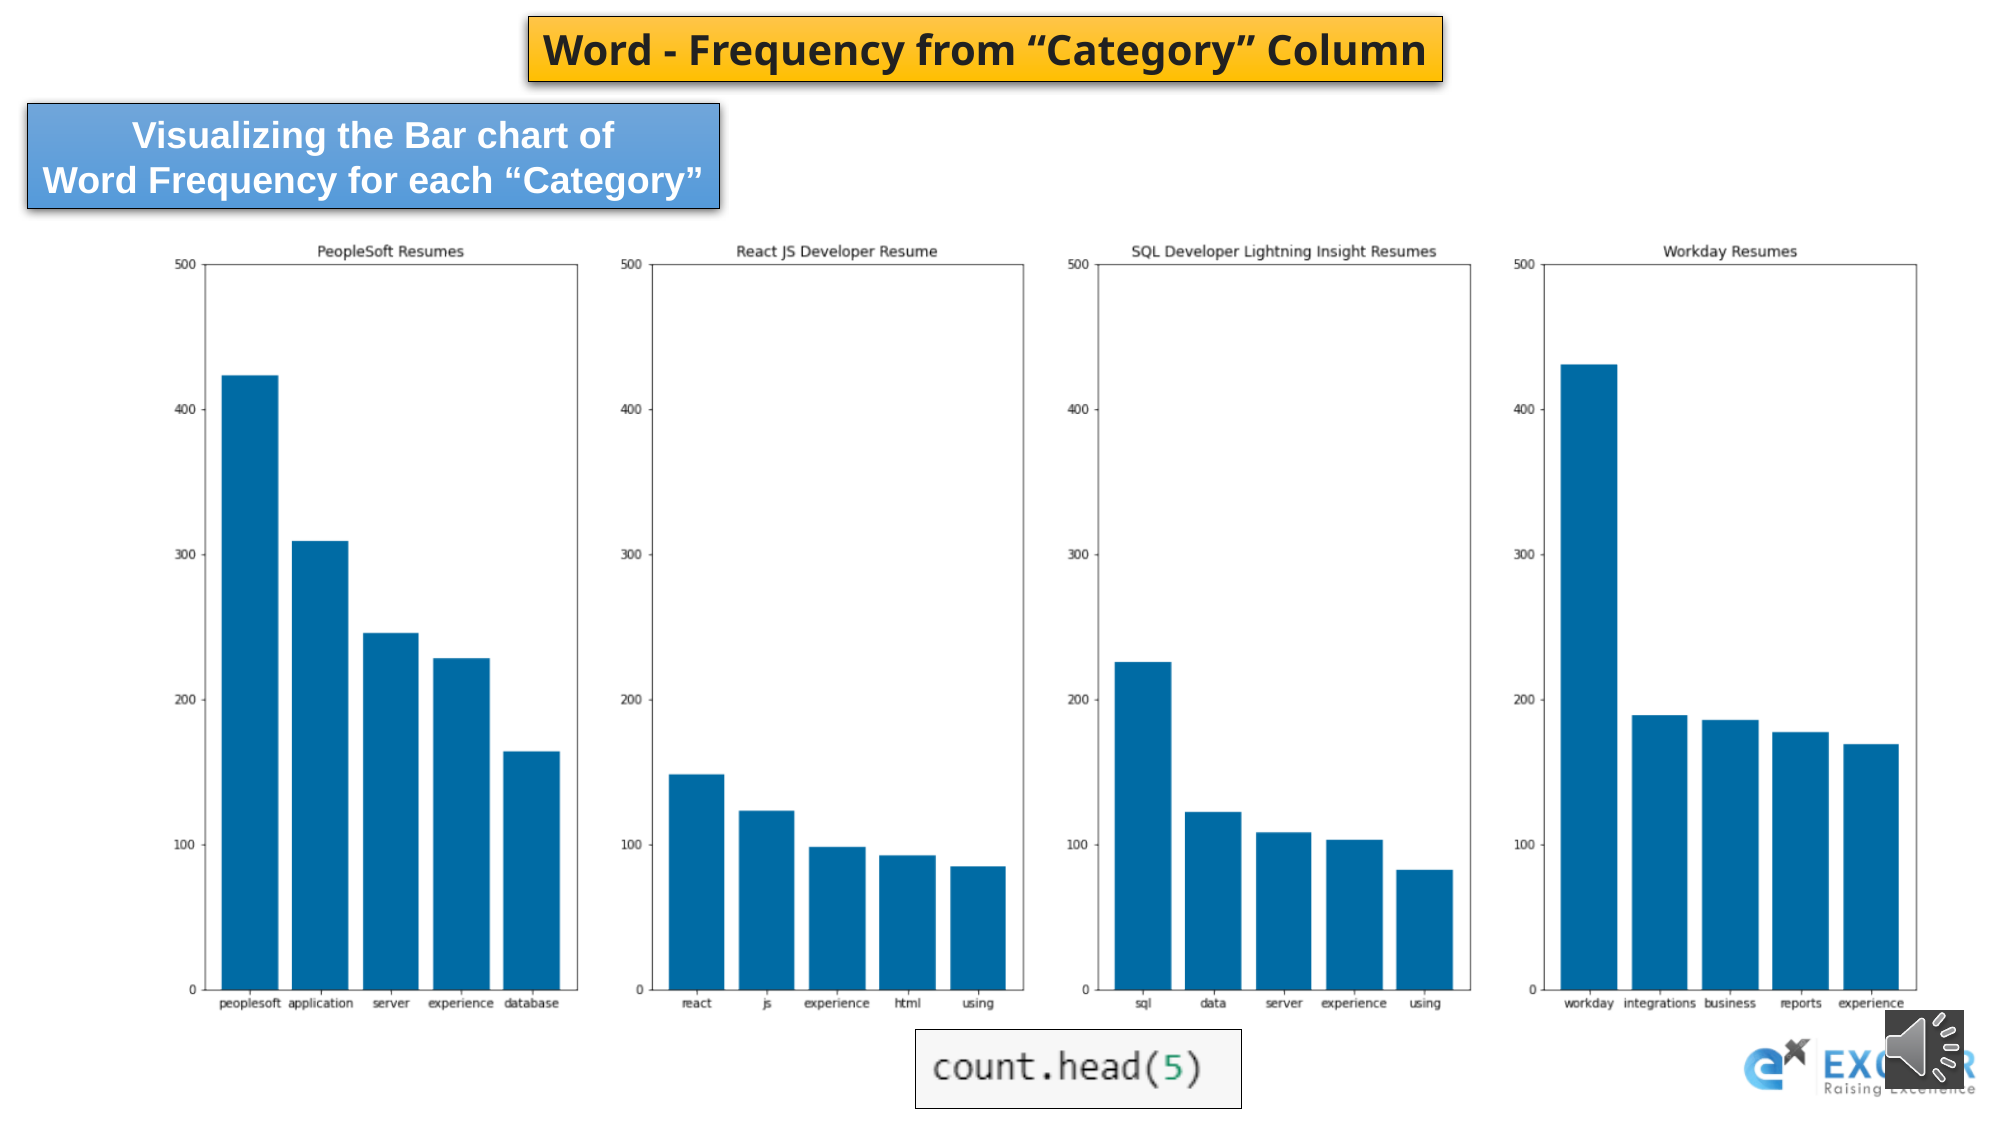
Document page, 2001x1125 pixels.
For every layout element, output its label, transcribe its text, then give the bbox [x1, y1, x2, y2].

picture [915, 1029, 1242, 1109]
text_box Word - Frequency from “Category” Column [528, 16, 1443, 82]
picture [151, 230, 2000, 1125]
text_box Visualizing the Bar chart of Word Frequency for each “Category” [27, 103, 720, 209]
